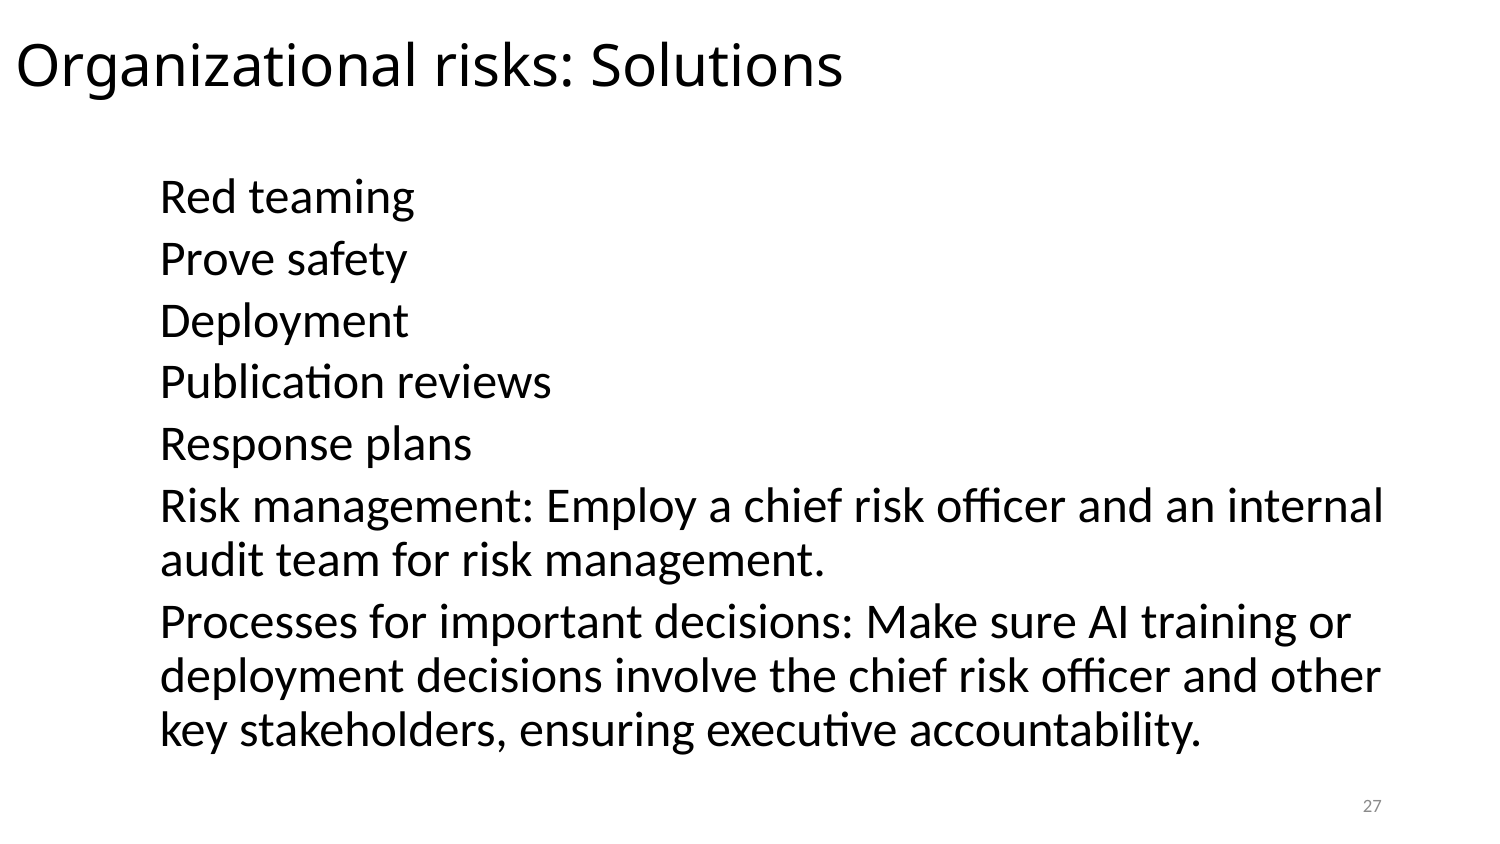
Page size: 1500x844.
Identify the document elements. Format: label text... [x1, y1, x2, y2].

title Organizational risks: Solutions [0, 0, 1294, 150]
list Red teaming Prove safety Deployment Publication reviews Response plans Risk management: Employ a chief risk officer and an internal audit team for risk management. Processes for important decisions: Make sure AI training or deployment decisions involve the chief risk officer and other key stakeholders, ensuring executive accountability. [88, 162, 1455, 814]
slide_number 27 [1059, 782, 1397, 827]
